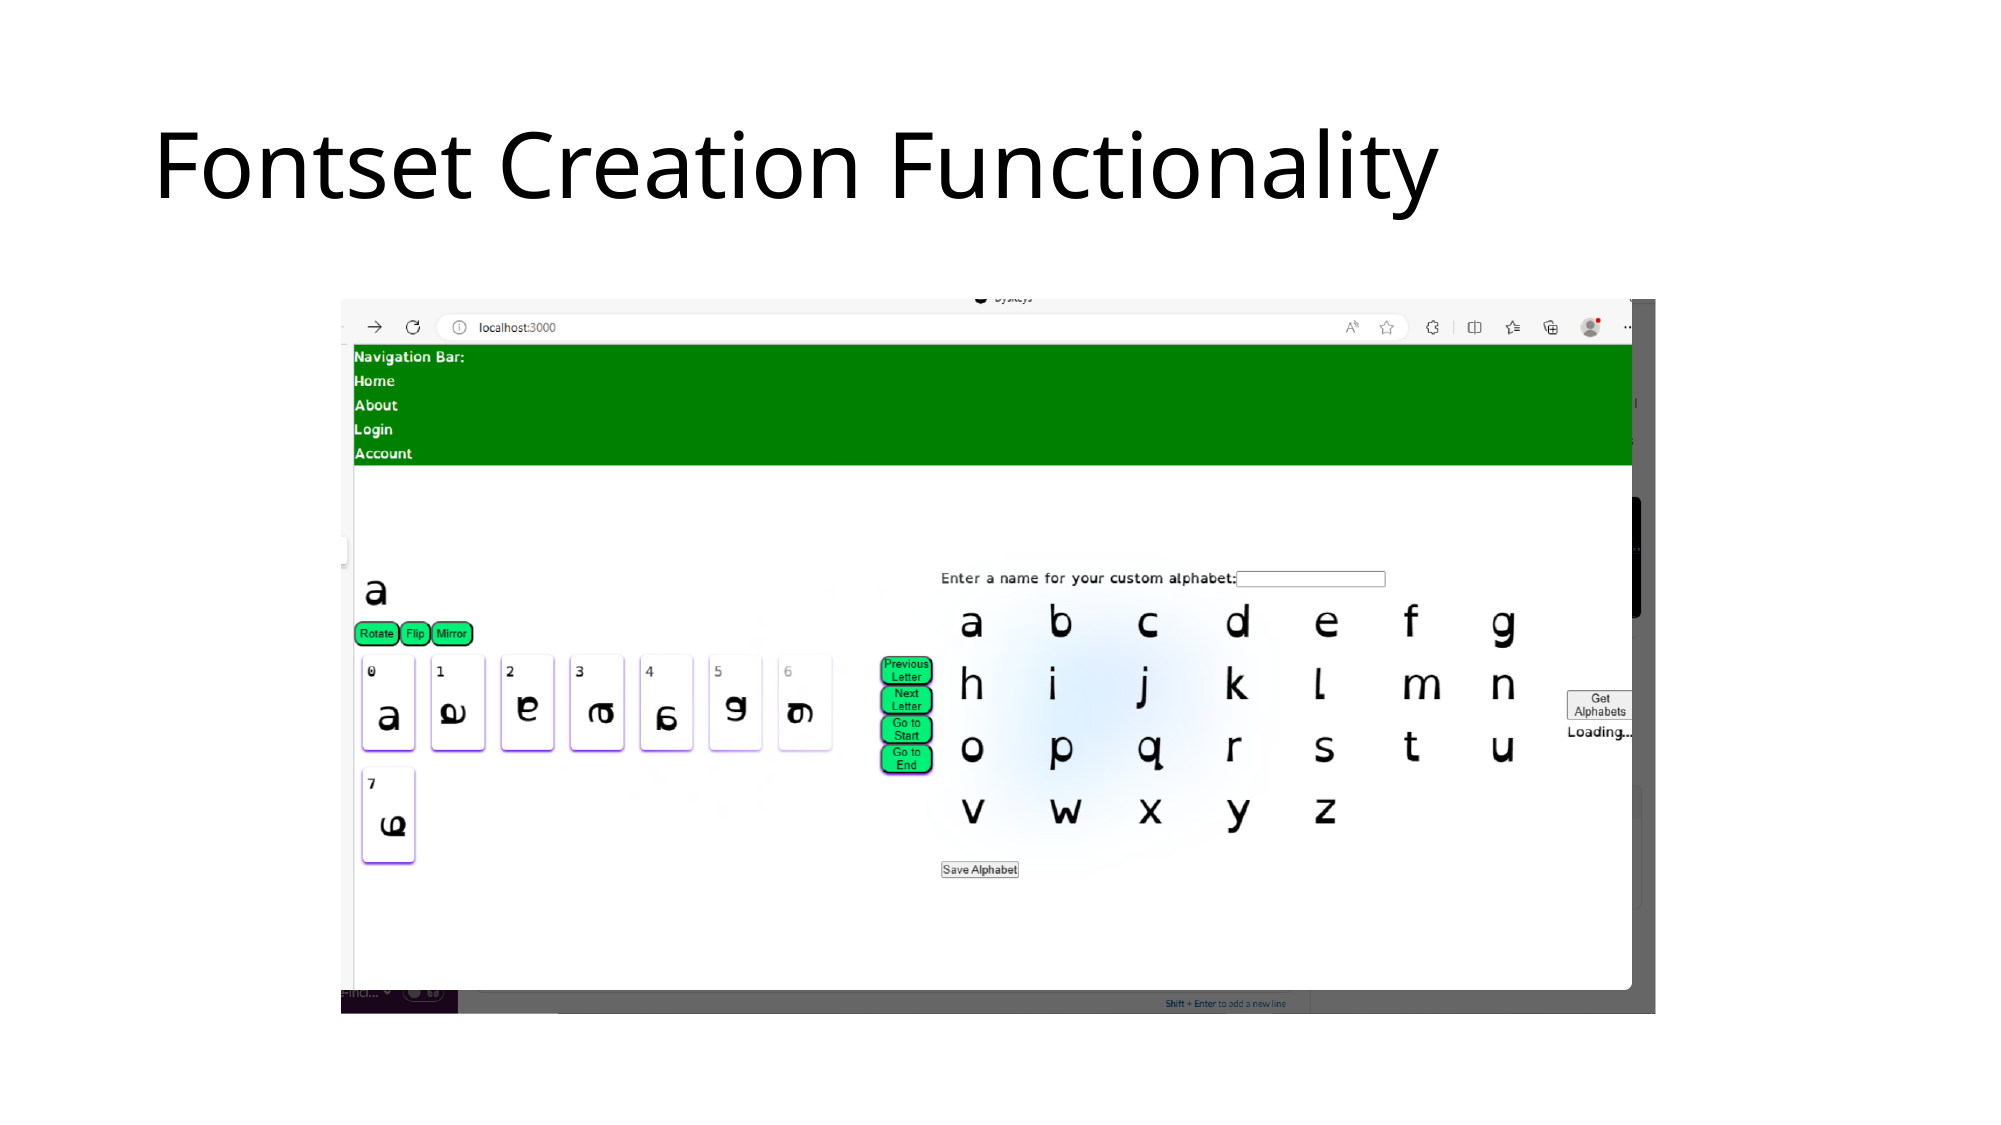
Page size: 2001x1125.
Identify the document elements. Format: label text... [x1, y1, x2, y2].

title Fontset Creation Functionality [137, 59, 1863, 278]
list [341, 299, 1659, 1014]
